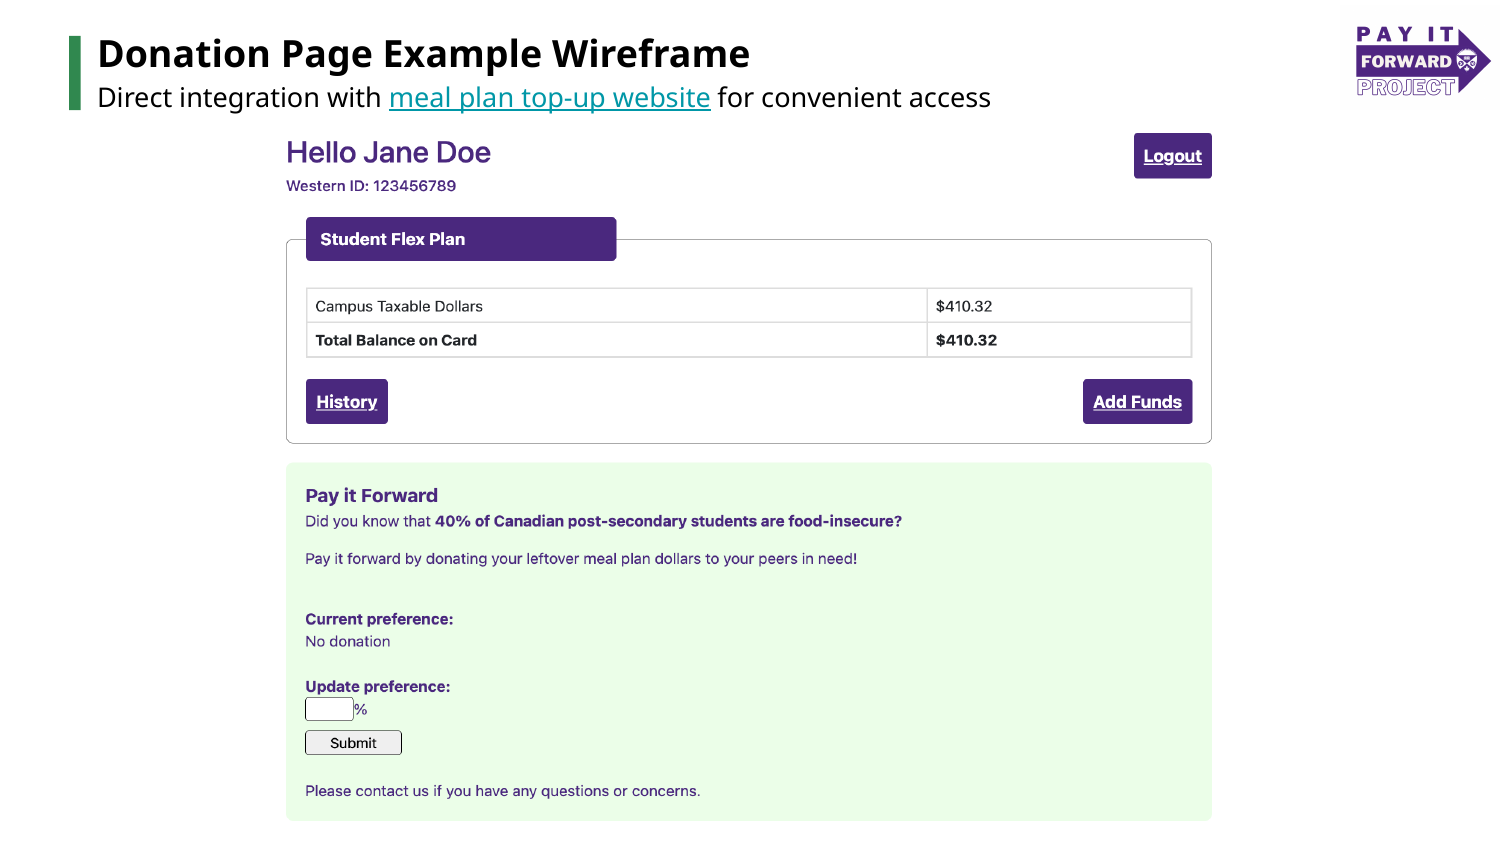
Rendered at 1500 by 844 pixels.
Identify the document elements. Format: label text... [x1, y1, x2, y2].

text_box [69, 35, 81, 111]
picture [1340, 5, 1500, 110]
text_box Direct integration with meal plan top-up website for convenient access [97, 80, 1322, 127]
picture [270, 126, 1230, 830]
text_box Donation Page Example Wireframe [97, 30, 1322, 77]
